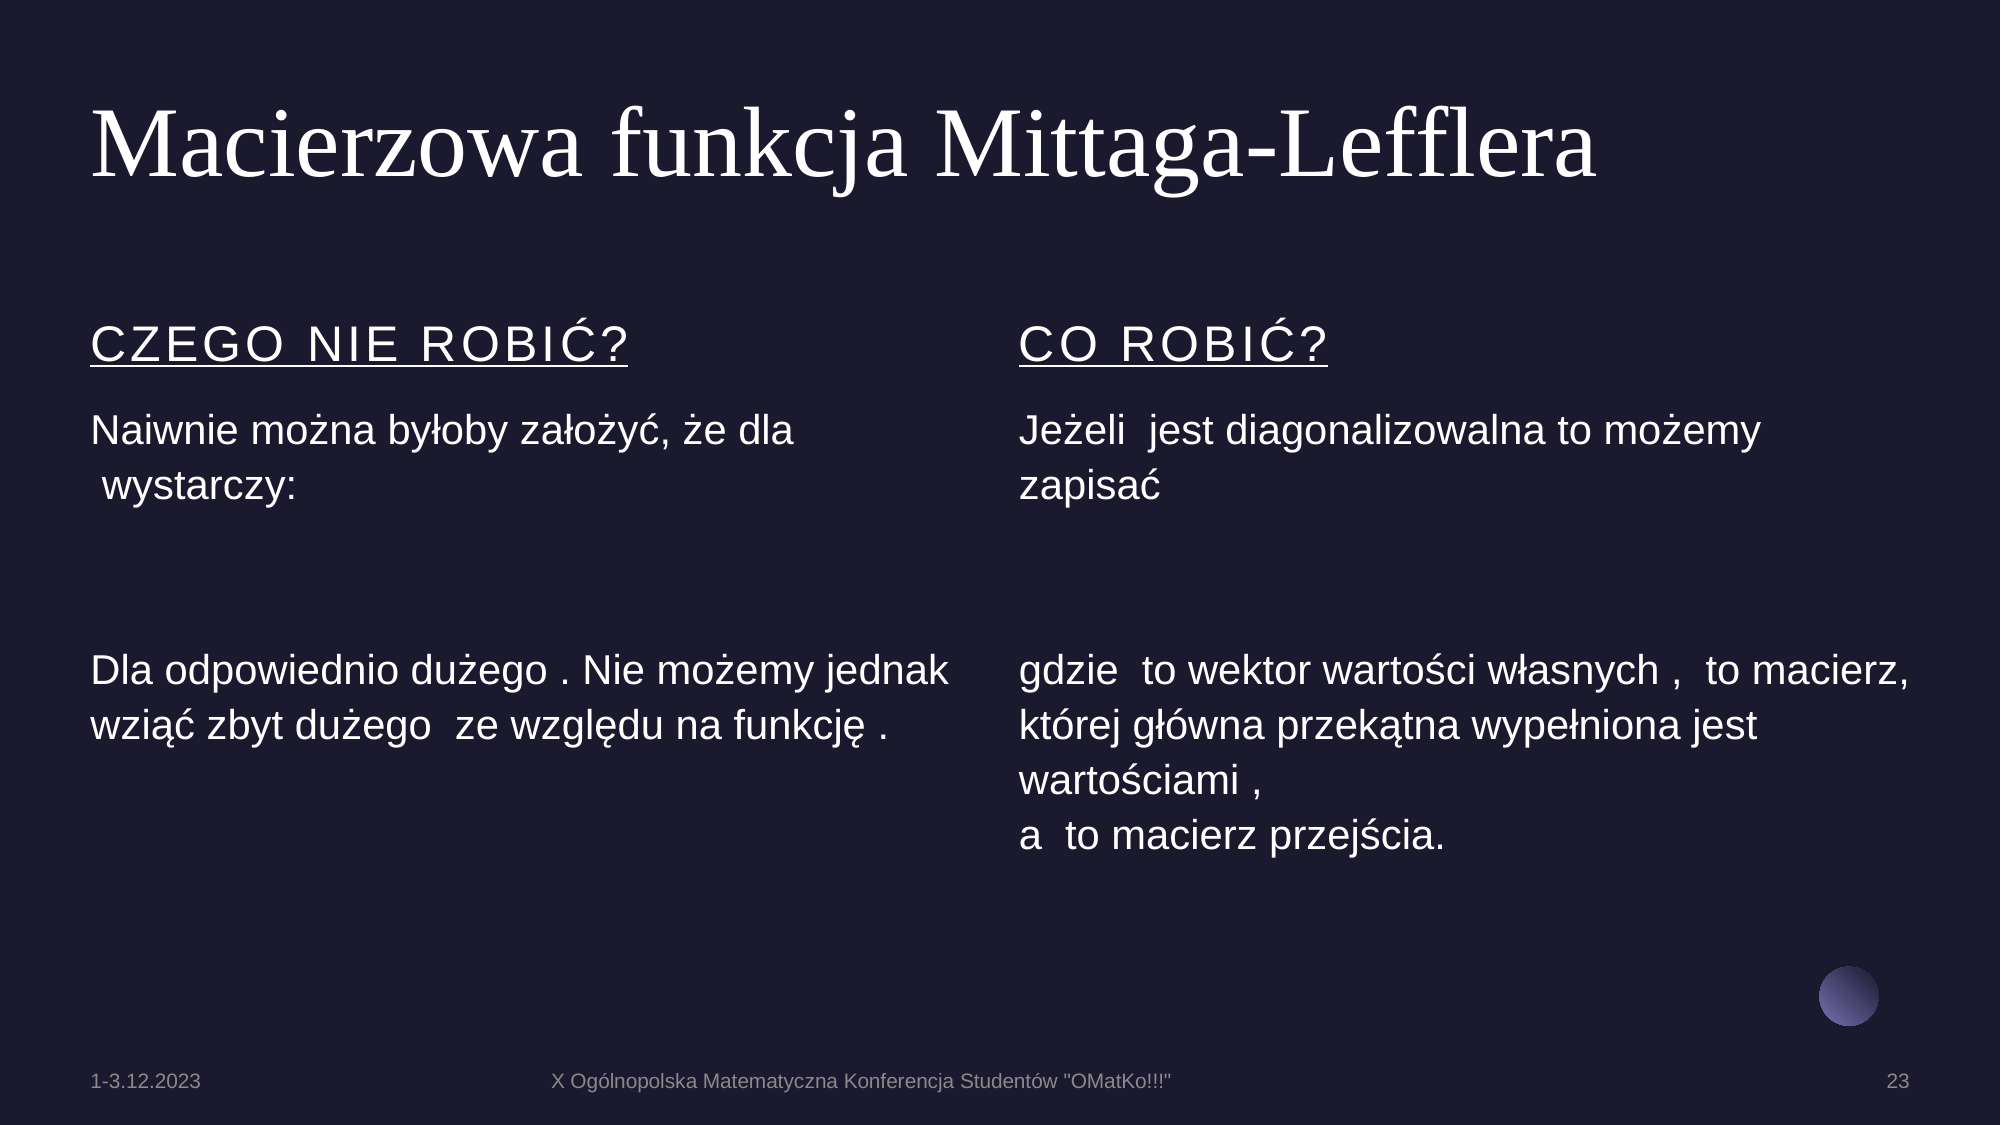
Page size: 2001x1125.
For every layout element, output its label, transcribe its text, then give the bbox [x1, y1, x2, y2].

list Co robić? [1019, 283, 1911, 372]
list Czego nie robić? [90, 283, 983, 372]
slide_number 23 [1632, 1067, 1910, 1093]
footer X Ogólnopolska Matematyczna Konferencja Studentów "OMatKo!!!" [551, 1067, 1598, 1093]
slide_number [90, 1067, 522, 1093]
title Macierzowa funkcja Mittaga-Lefflera [90, 90, 1911, 309]
